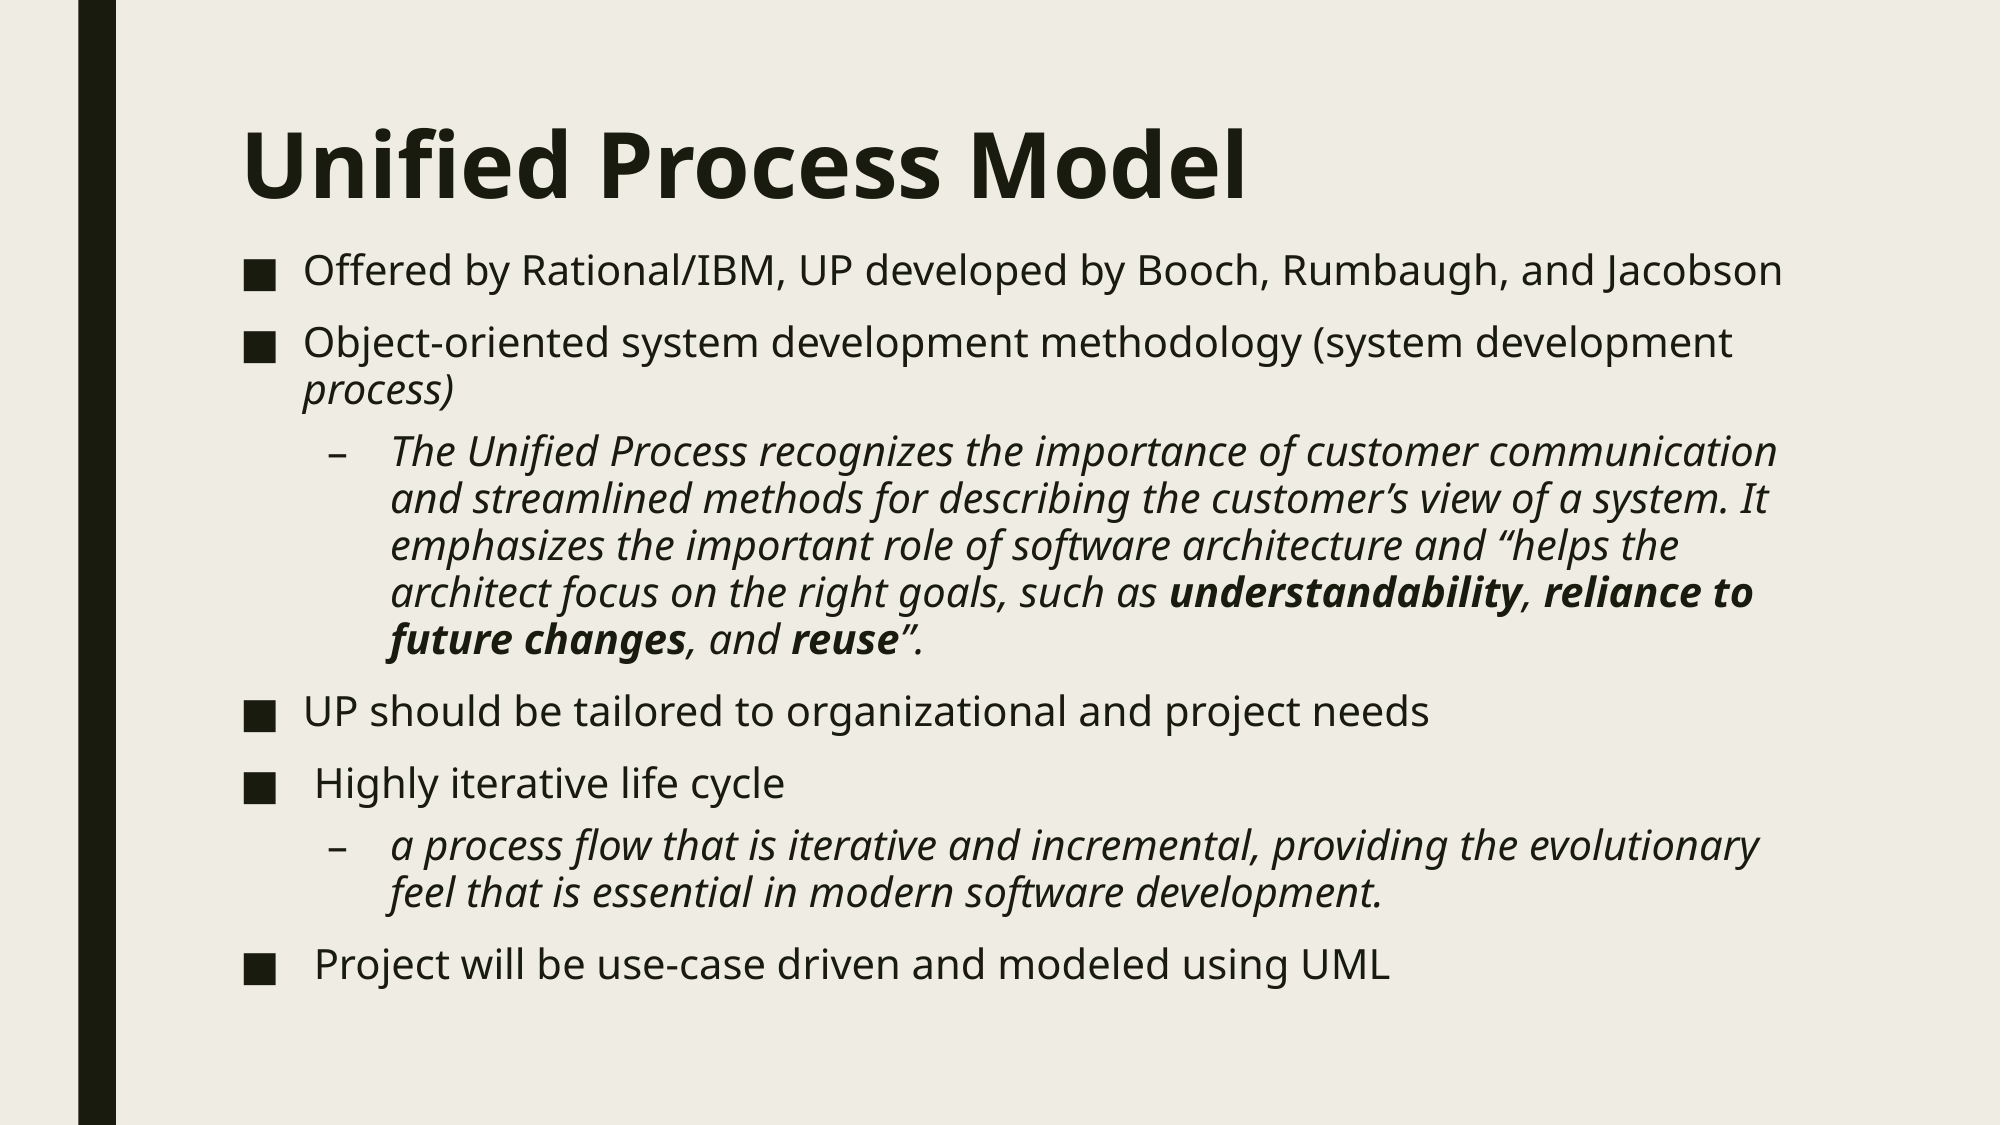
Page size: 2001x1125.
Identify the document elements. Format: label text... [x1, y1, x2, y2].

list Offered by Rational/IBM, UP developed by Booch, Rumbaugh, and Jacobson Object-oriented system development methodology (system development process) The Unified Process recognizes the importance of customer communication and streamlined methods for describing the customer’s view of a system. It emphasizes the important role of software architecture and “helps the architect focus on the right goals, such as understandability, reliance to future changes, and reuse”. UP should be tailored to organizational and project needs Highly iterative life cycle a process flow that is iterative and incremental, providing the evolutionary feel that is essential in modern software development. Project will be use-case driven and modeled using UML [225, 240, 1800, 1081]
title Unified Process Model [225, 112, 1800, 240]
